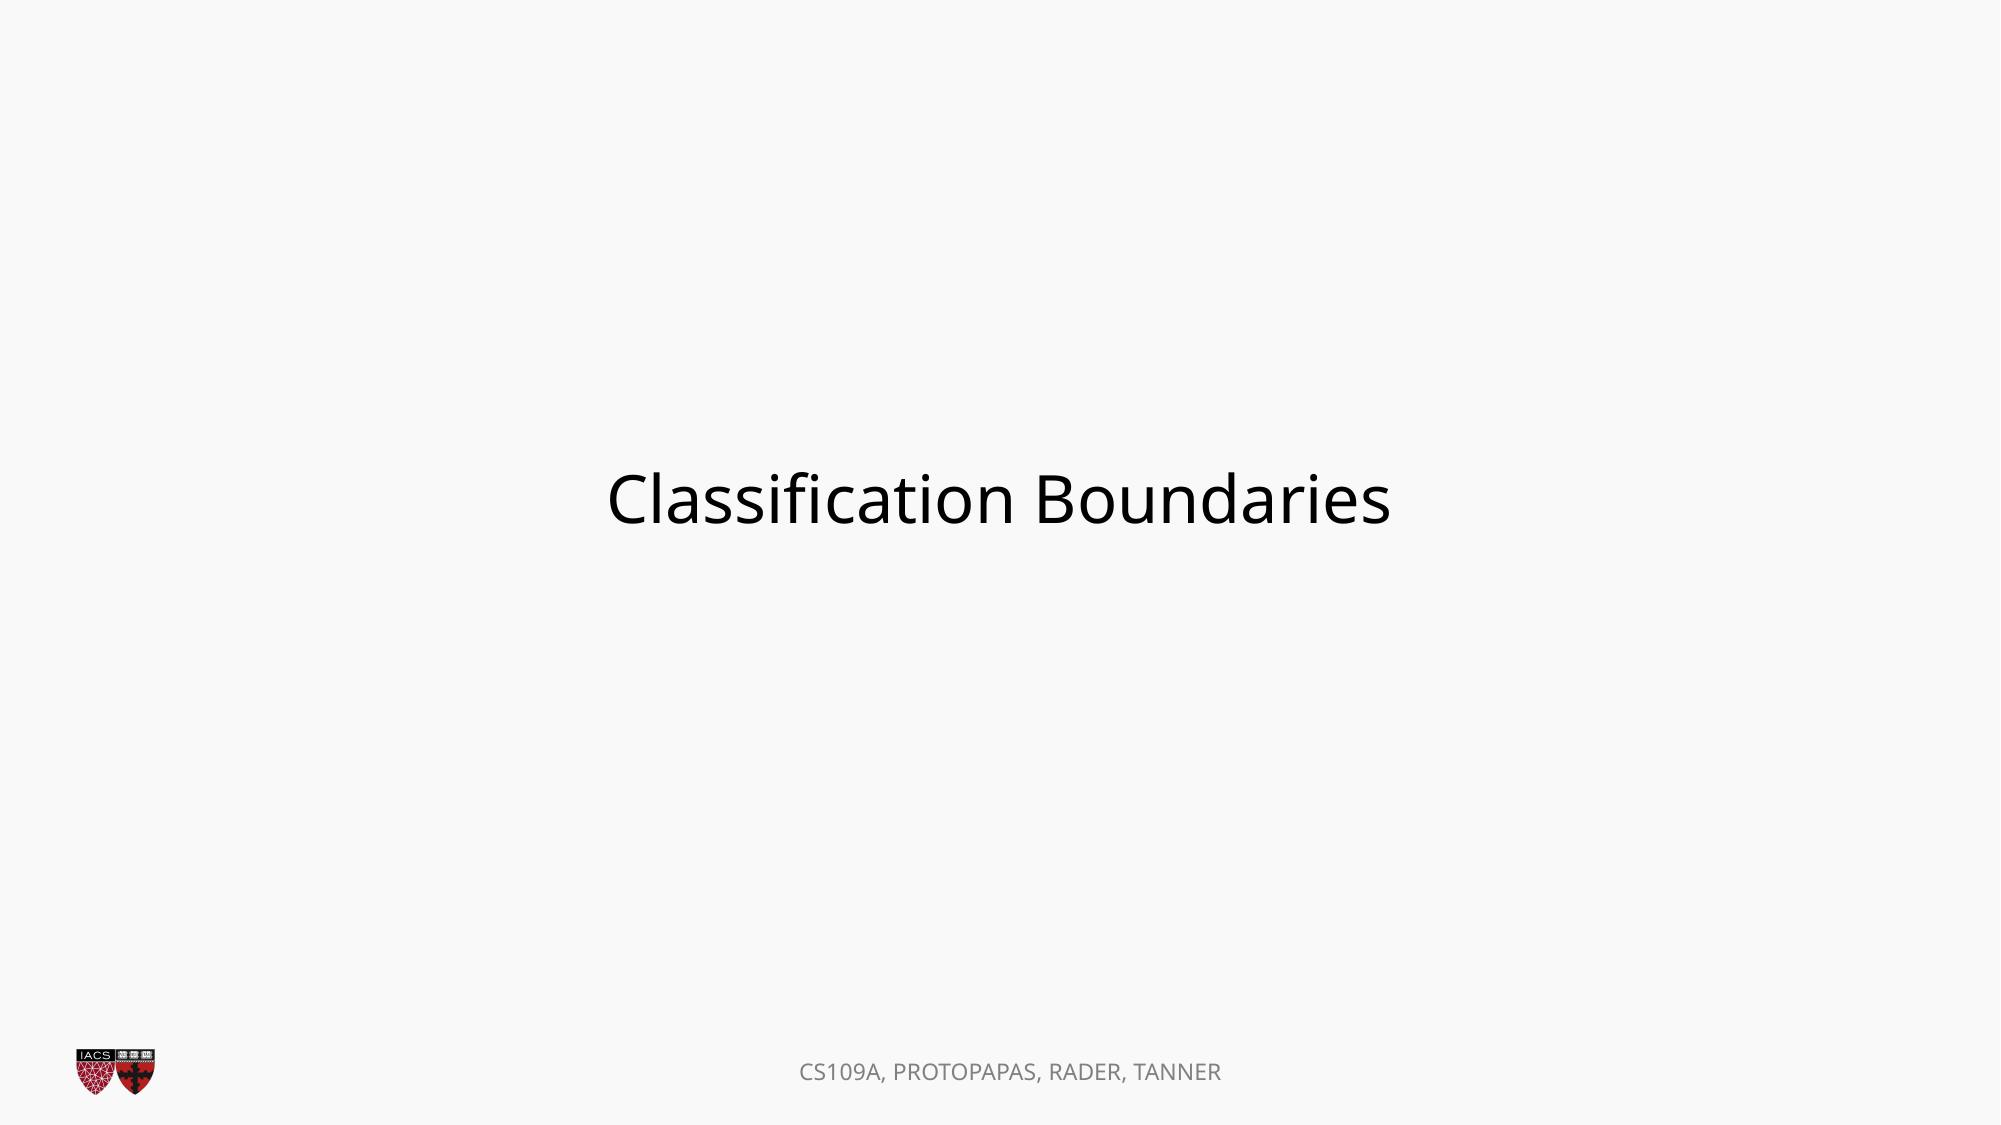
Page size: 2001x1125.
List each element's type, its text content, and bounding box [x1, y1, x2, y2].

title Classification Boundaries [99, 449, 1900, 576]
picture [75, 1049, 155, 1095]
